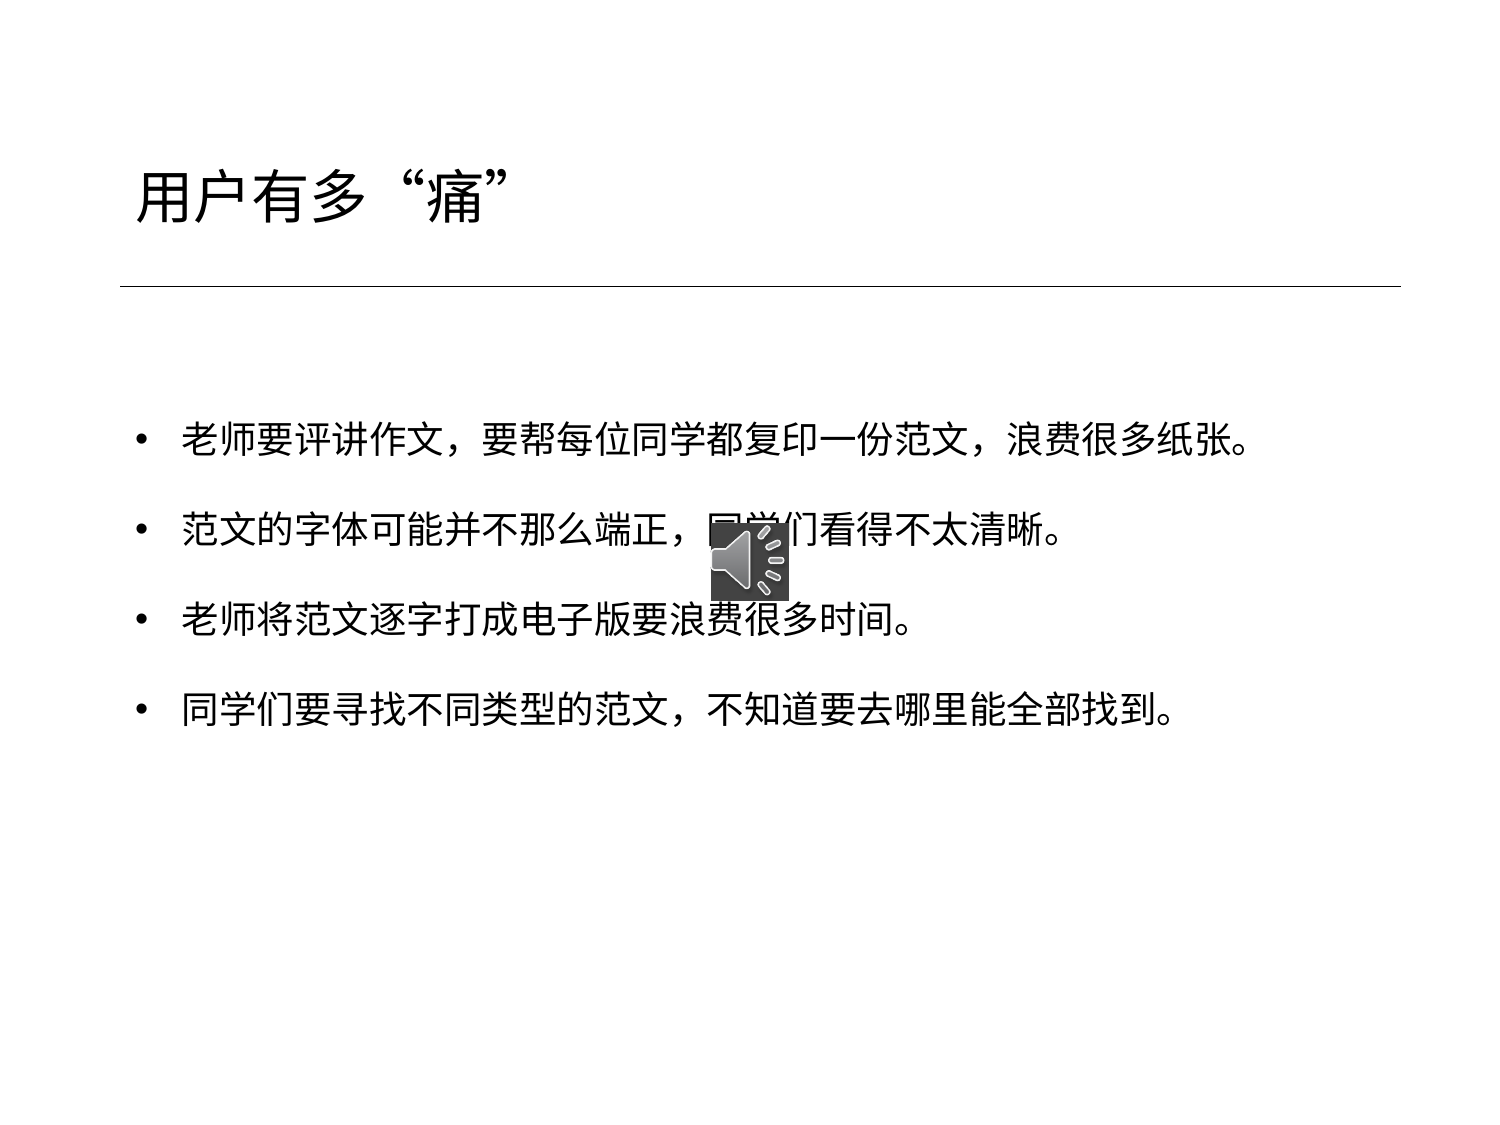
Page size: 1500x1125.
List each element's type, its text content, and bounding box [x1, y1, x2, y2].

picture [709, 522, 790, 603]
text_box 用户有多“痛” [120, 152, 962, 238]
text_box 老师要评讲作文，要帮每位同学都复印一份范文，浪费很多纸张。 范文的字体可能并不那么端正，同学们看得不太清晰。 老师将范文逐字打成电子版要浪费很多时间。 同学们要寻找不同类型的范文，不知道要去哪里能全部找到。 [120, 408, 1402, 739]
